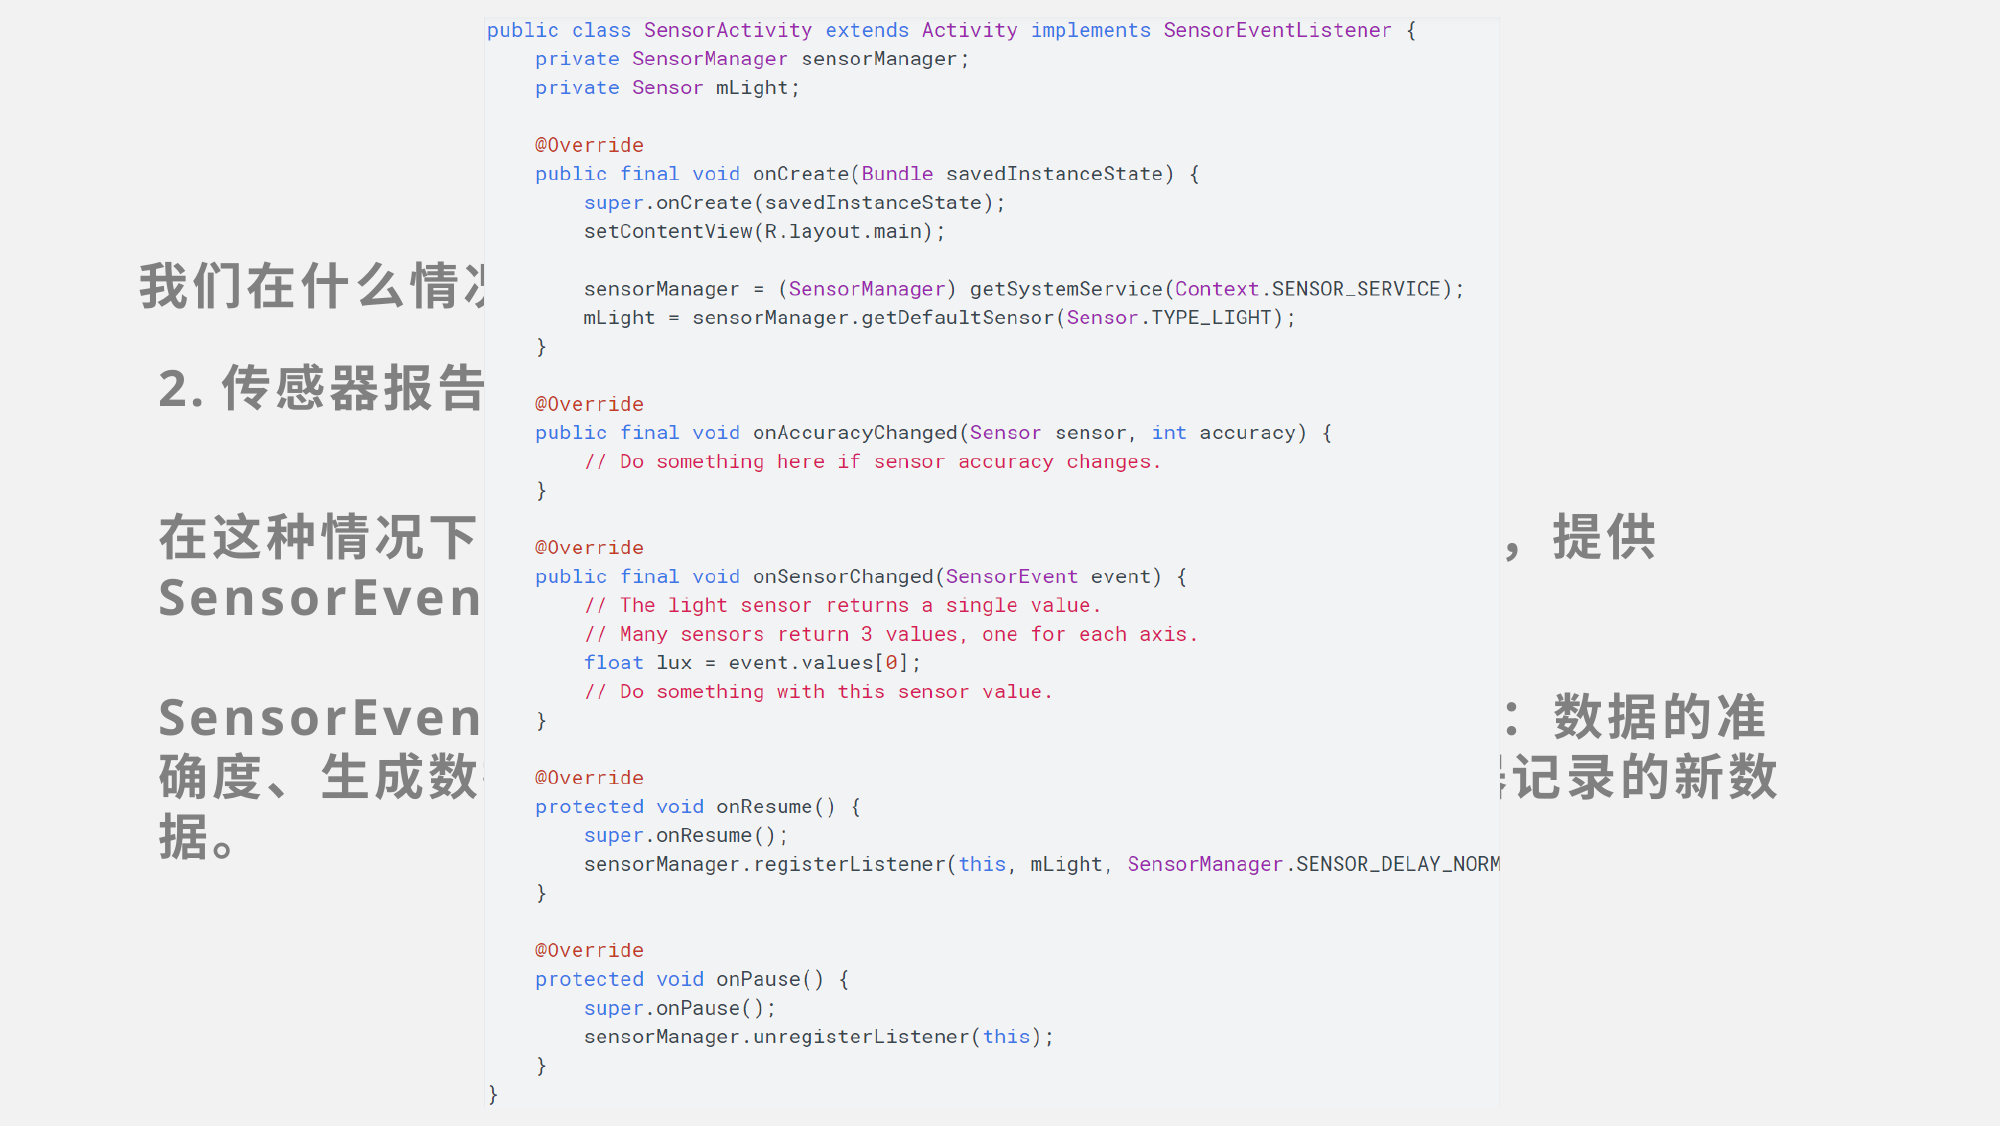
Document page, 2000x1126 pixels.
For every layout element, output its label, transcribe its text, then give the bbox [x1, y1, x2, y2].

text_box 在这种情况下，系统会调用onSensorChanged()方法，提供SensorEvent对象。 SensorEvent对象包含关于新传感器数据的信息，包括：数据的准确度、生成数据的传感器、生成数据的时间戳以及传感器记录的新数据。 [143, 498, 478, 873]
text_box 在这种情况下，系统会调用onSensorChanged()方法，提供SensorEvent对象。 SensorEvent对象包含关于新传感器数据的信息，包括：数据的准确度、生成数据的传感器、生成数据的时间戳以及传感器记录的新数据。 [1504, 498, 1810, 873]
text_box 我们在什么情况下需要调用这个接口？ [123, 247, 478, 322]
picture [483, 16, 1501, 1109]
text_box 2.传感器报告了新的值 [143, 348, 478, 424]
